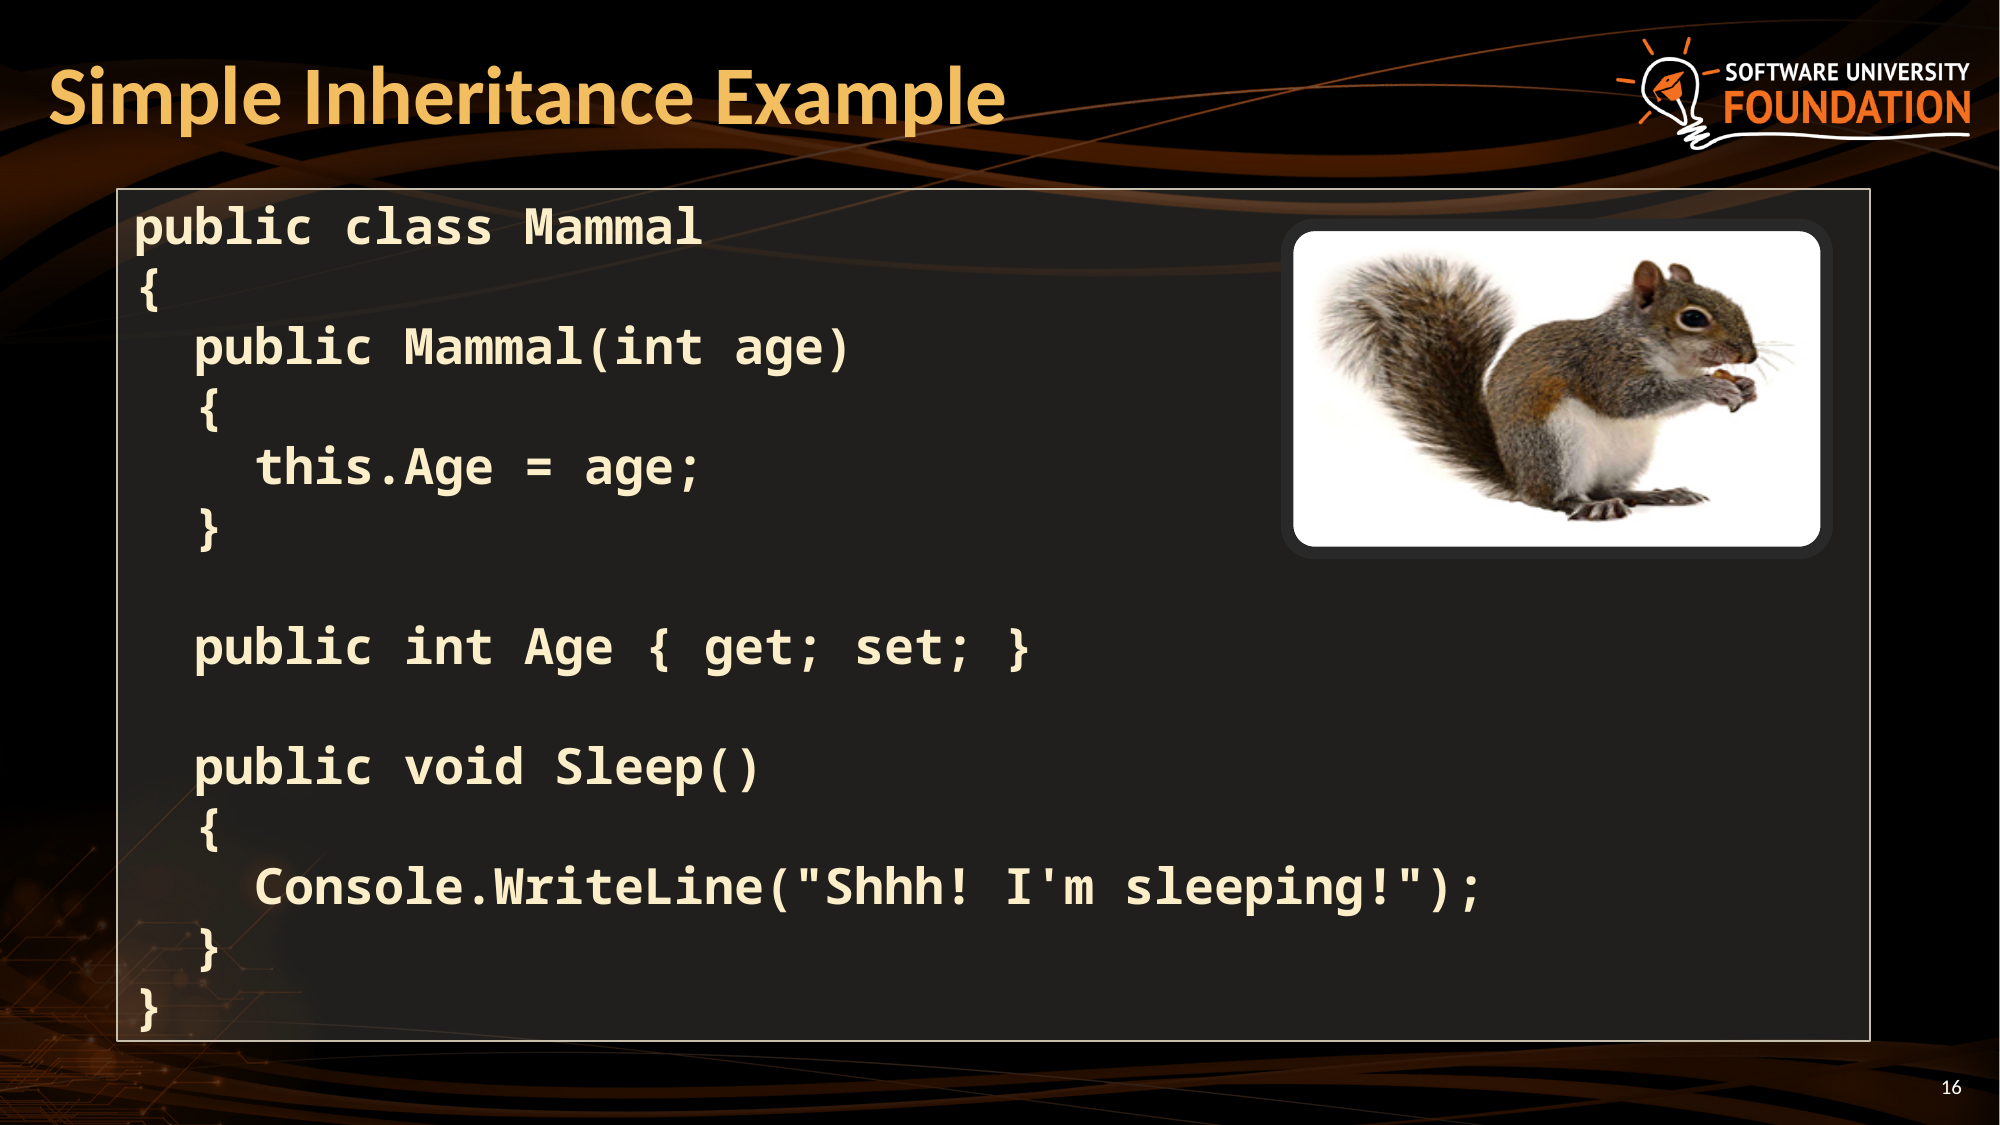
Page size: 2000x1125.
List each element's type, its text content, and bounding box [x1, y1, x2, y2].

picture [0, 0, 2000, 1125]
list public class Mammal { public Mammal(int age) { this.Age = age; } public int Age { get; set; } public void Sleep() { Console.WriteLine("Shhh! I'm sleeping!"); } } [116, 188, 1870, 1041]
slide_number 16 [1897, 1070, 1968, 1103]
title Simple Inheritance Example [30, 6, 1602, 189]
